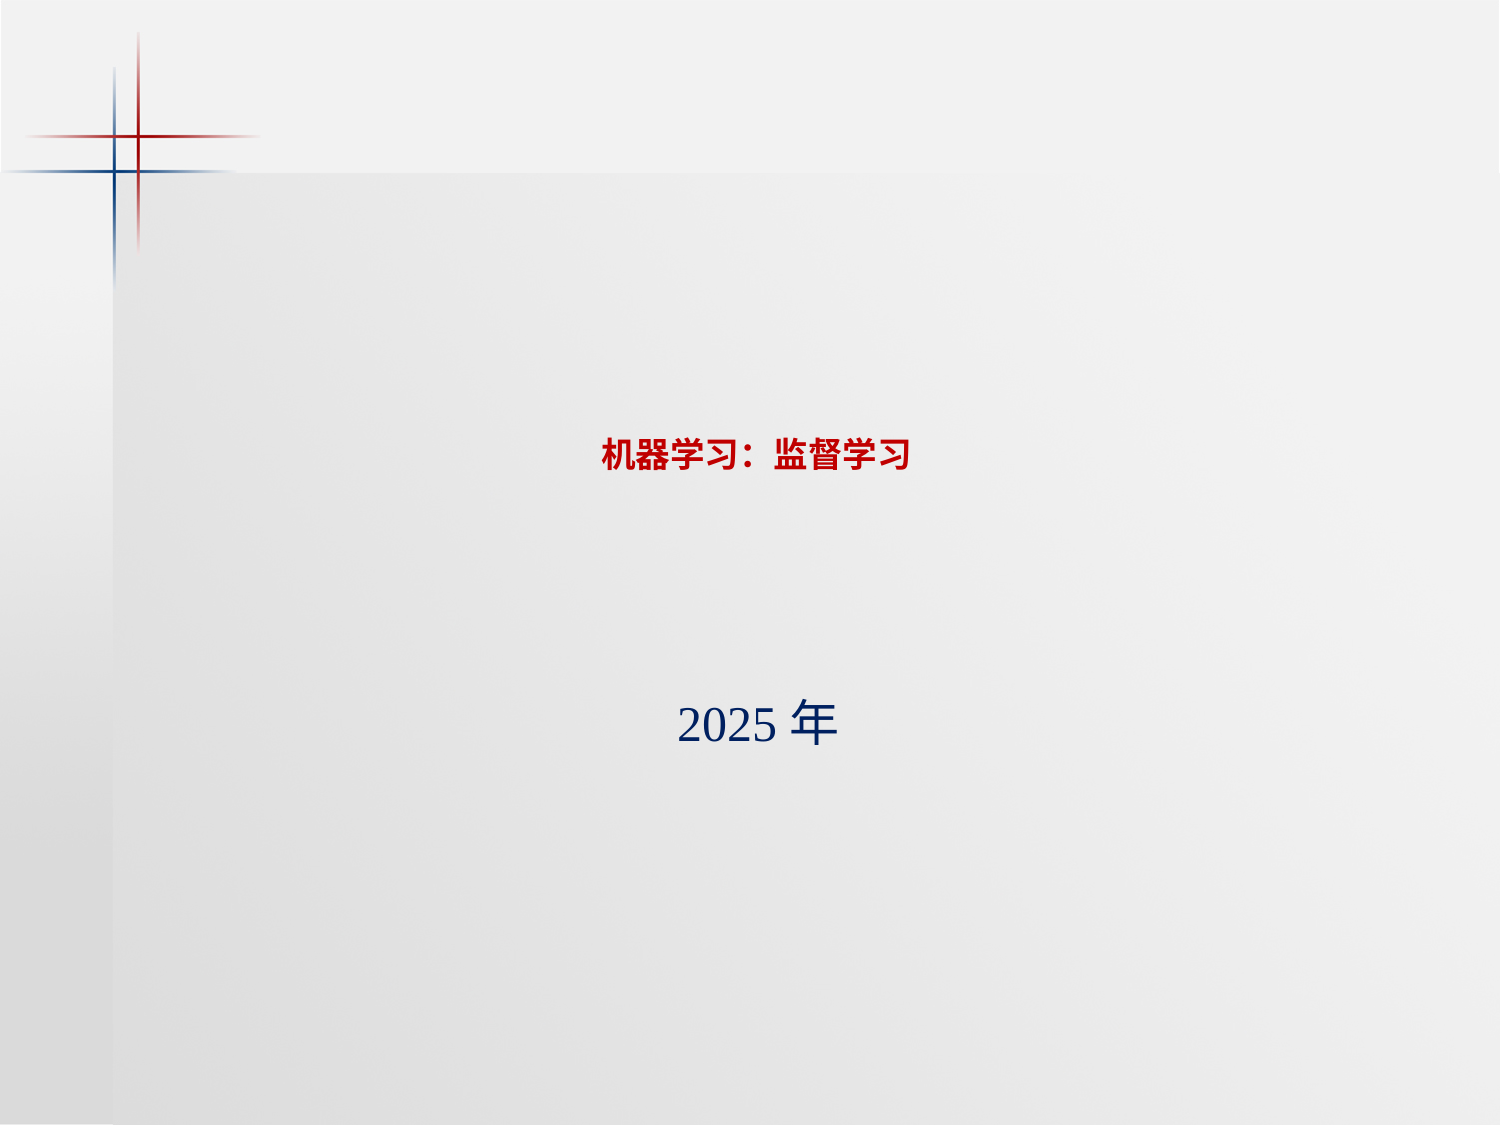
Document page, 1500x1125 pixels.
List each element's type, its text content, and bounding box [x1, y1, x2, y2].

subtitle 2025年 [195, 666, 1321, 823]
picture [0, 0, 1500, 1125]
title 机器学习：监督学习 [41, 388, 1472, 740]
